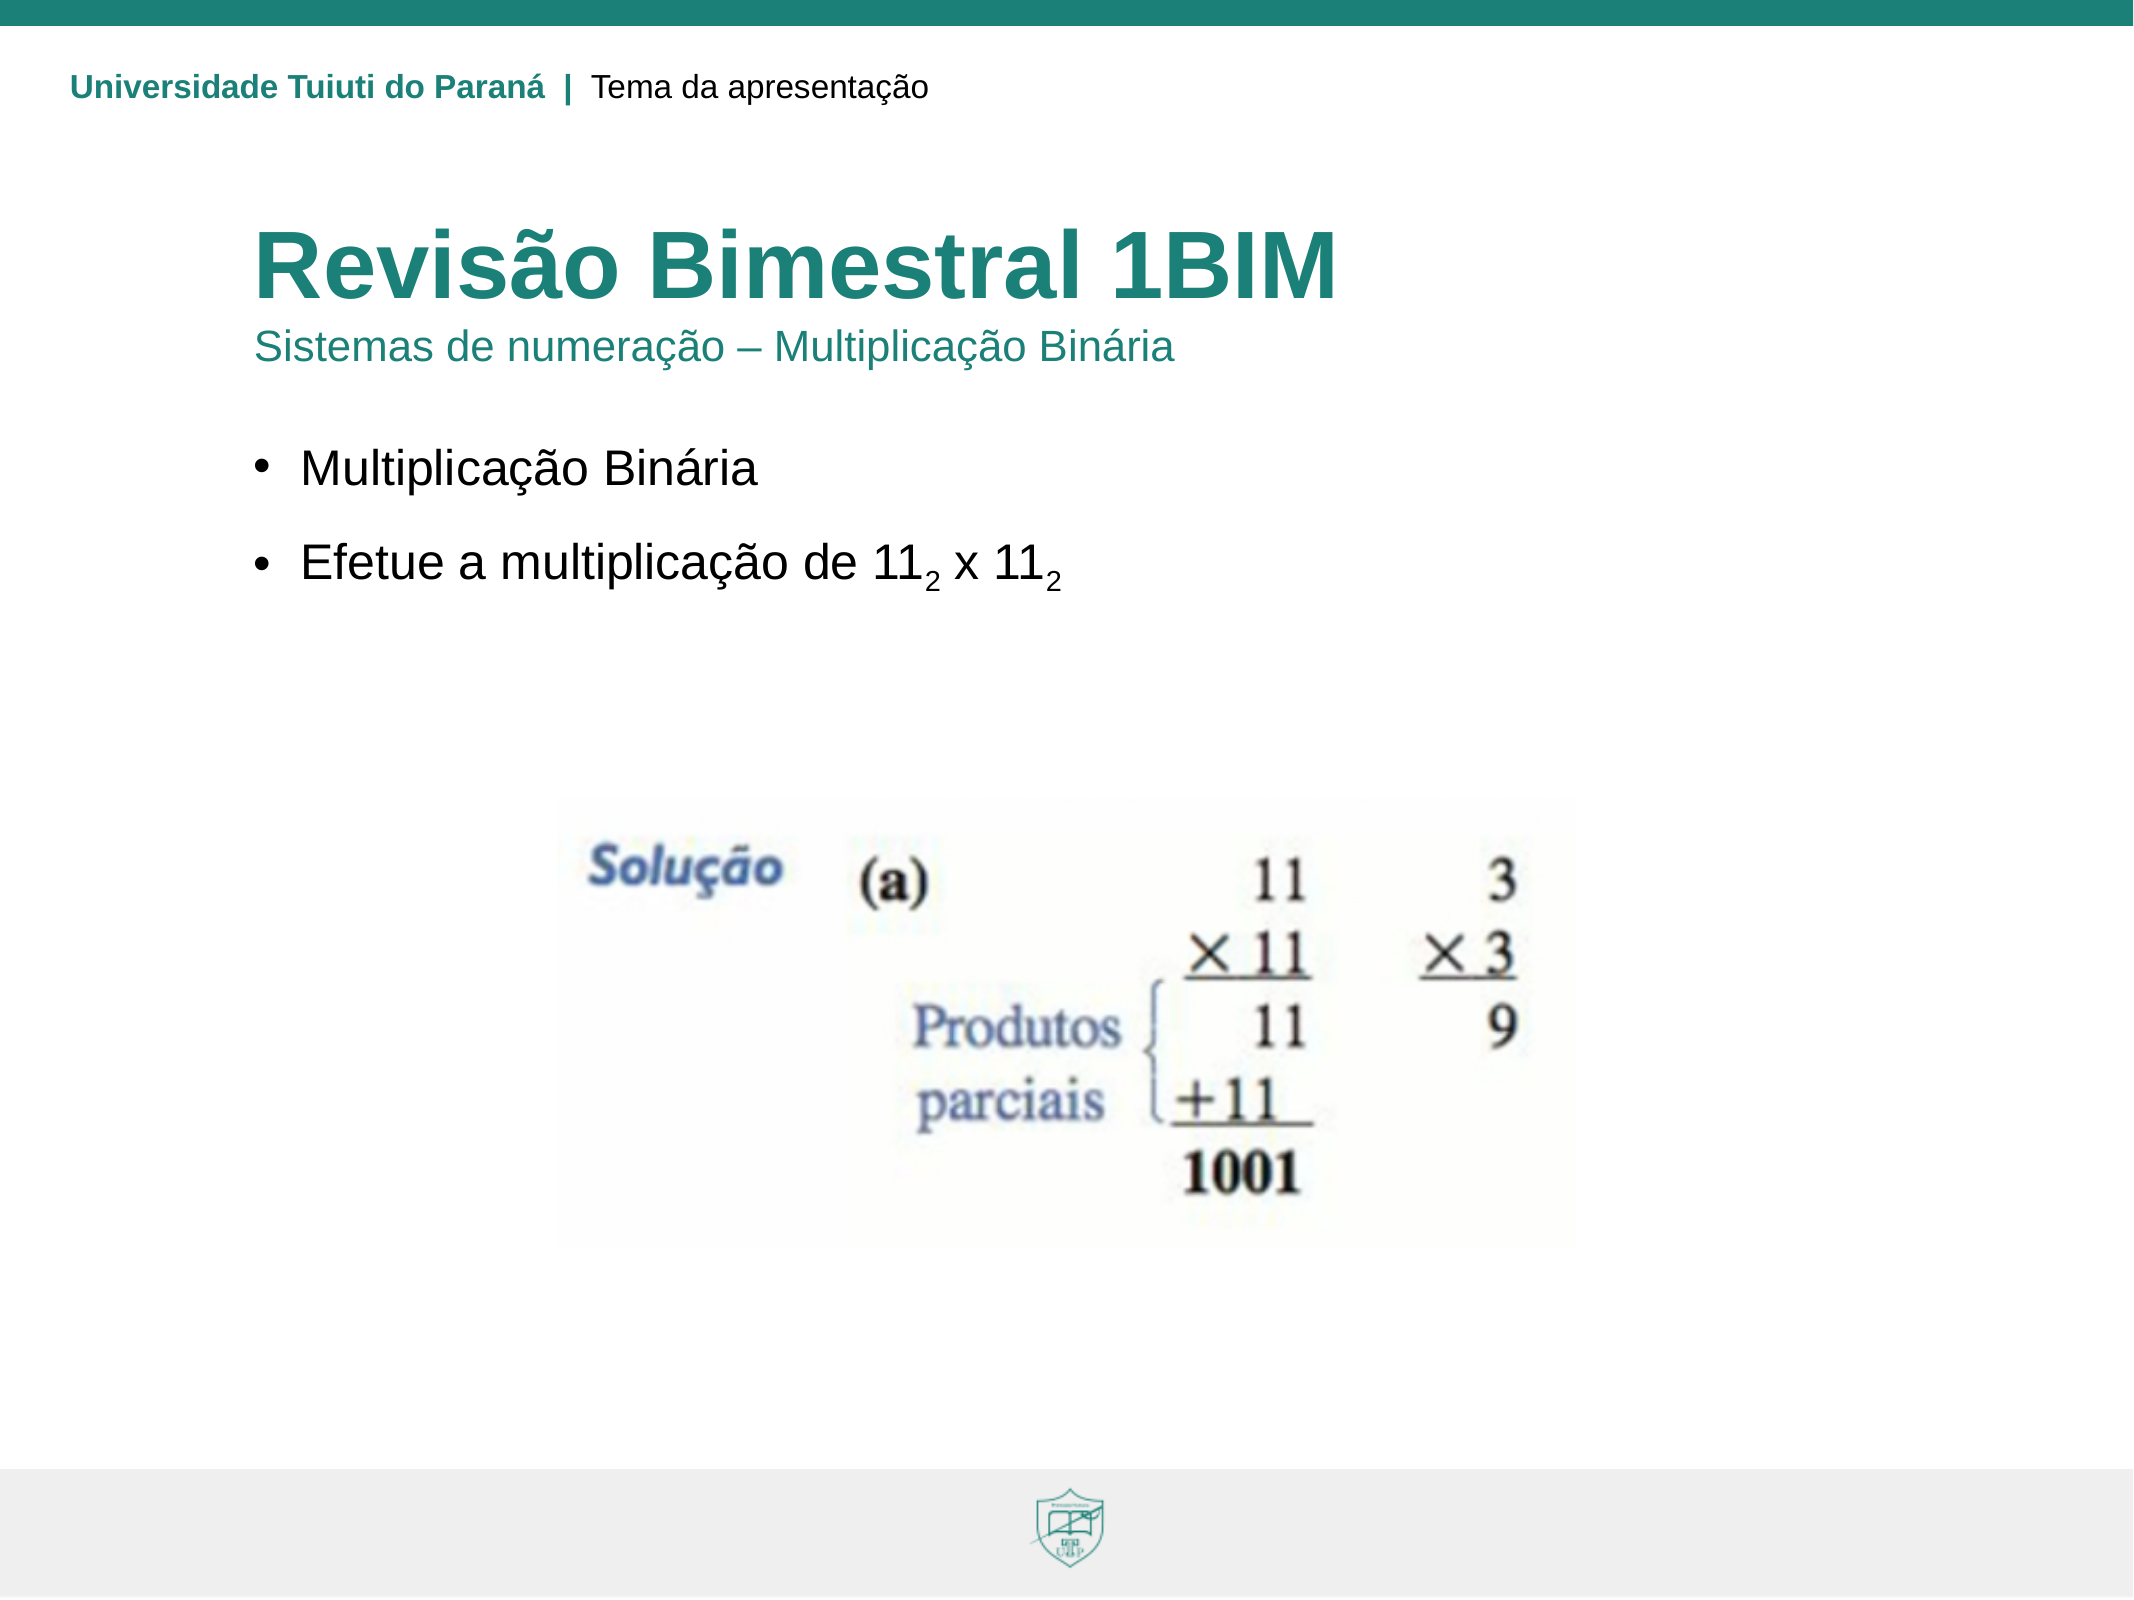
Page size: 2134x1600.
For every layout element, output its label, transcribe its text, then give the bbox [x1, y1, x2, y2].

picture [0, 0, 2134, 26]
text_box Universidade Tuiuti do Paraná | Tema da apresentação [63, 59, 936, 112]
text_box Revisão Bimestral 1BIM Sistemas de numeração – Multiplicação Binária Multiplicação Binária Efetue a multiplicação de 112 x 112 [247, 196, 1886, 604]
picture [557, 798, 1577, 1247]
picture [0, 1469, 2134, 1598]
